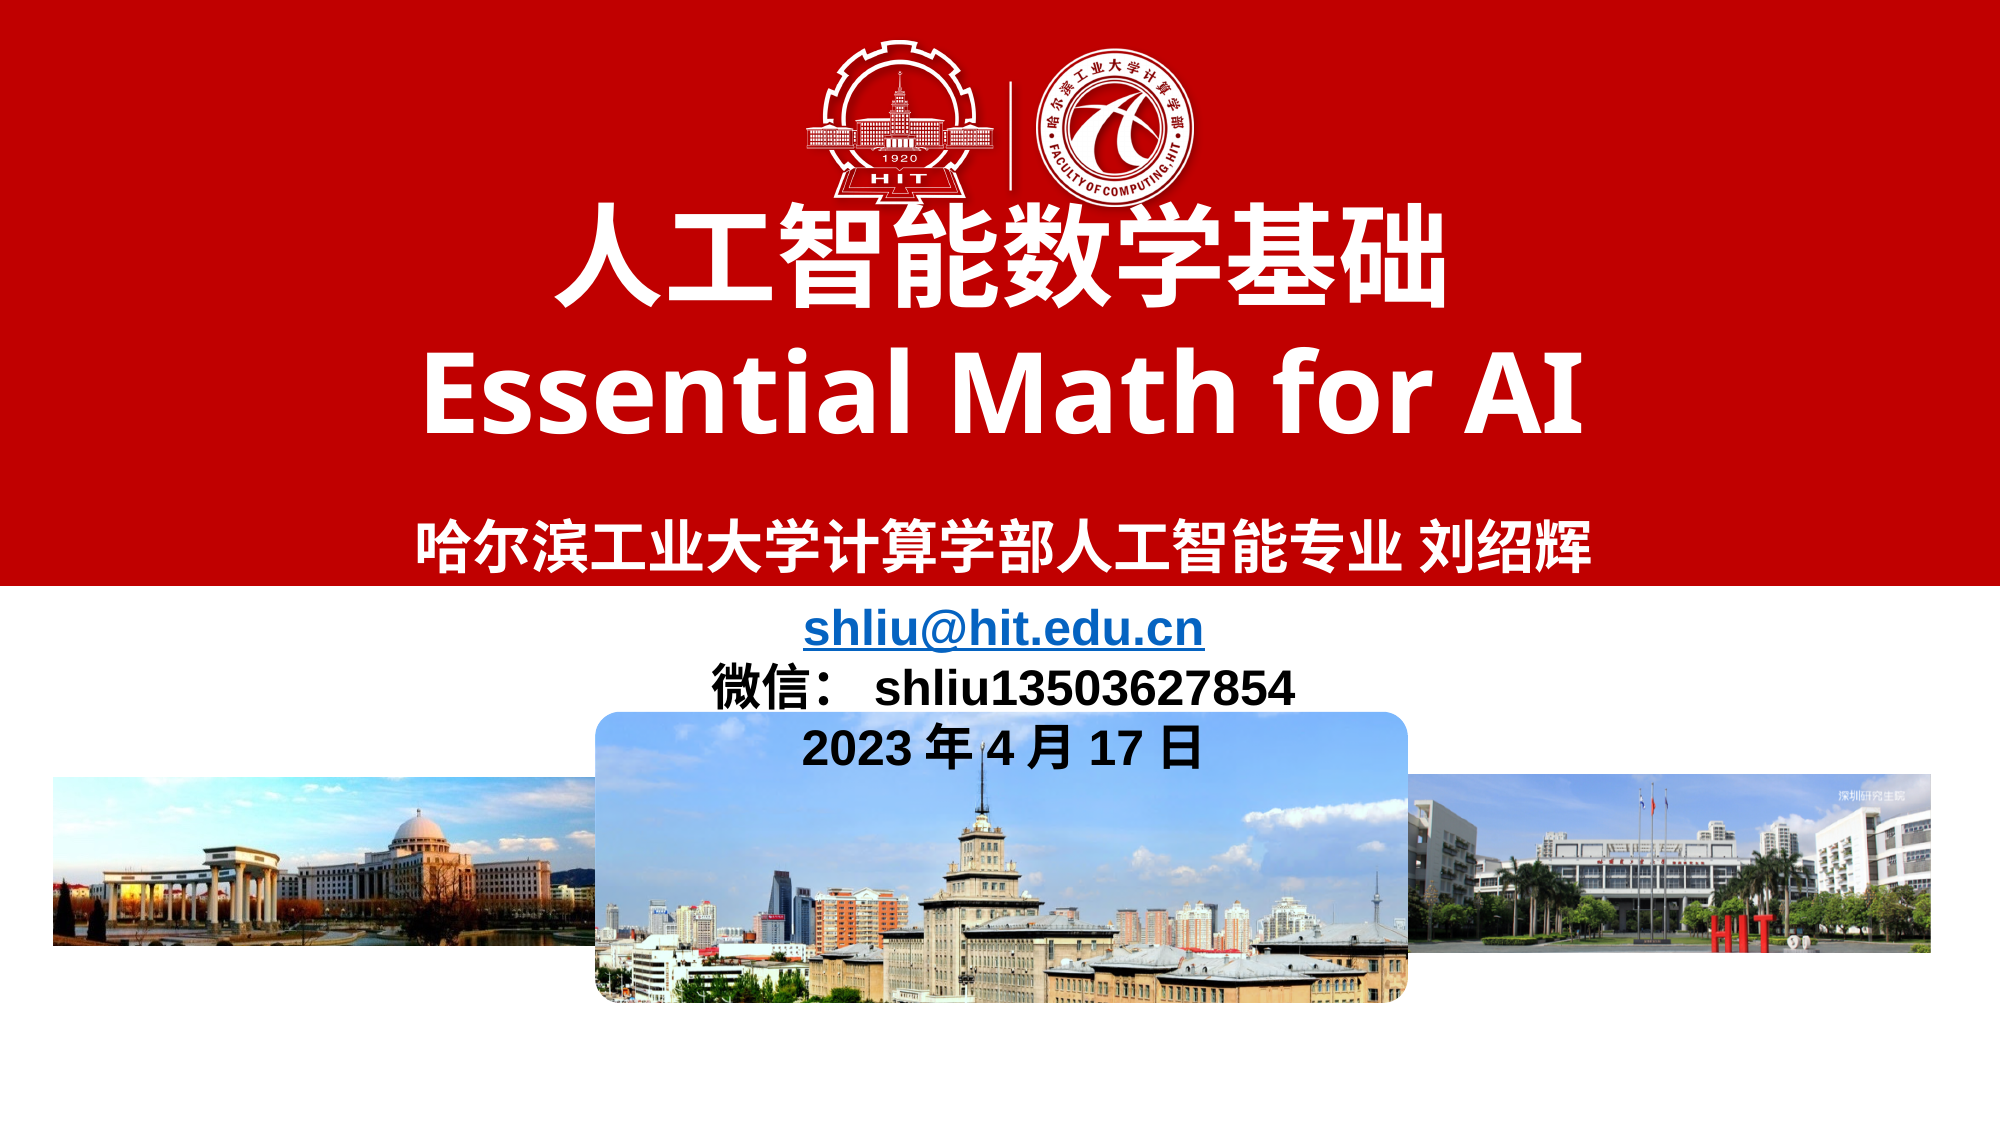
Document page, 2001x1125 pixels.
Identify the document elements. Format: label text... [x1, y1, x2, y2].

text_box 人工智能数学基础 Essential Math for AI [1, 179, 2000, 464]
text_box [53, 711, 1932, 1003]
picture [806, 40, 1194, 179]
text_box 哈尔滨工业大学计算学部人工智能专业 刘绍辉 [381, 502, 1626, 588]
text_box shliu@hit.edu.cn 微信：shliu13503627854 2023年4月17日 [652, 588, 1355, 711]
